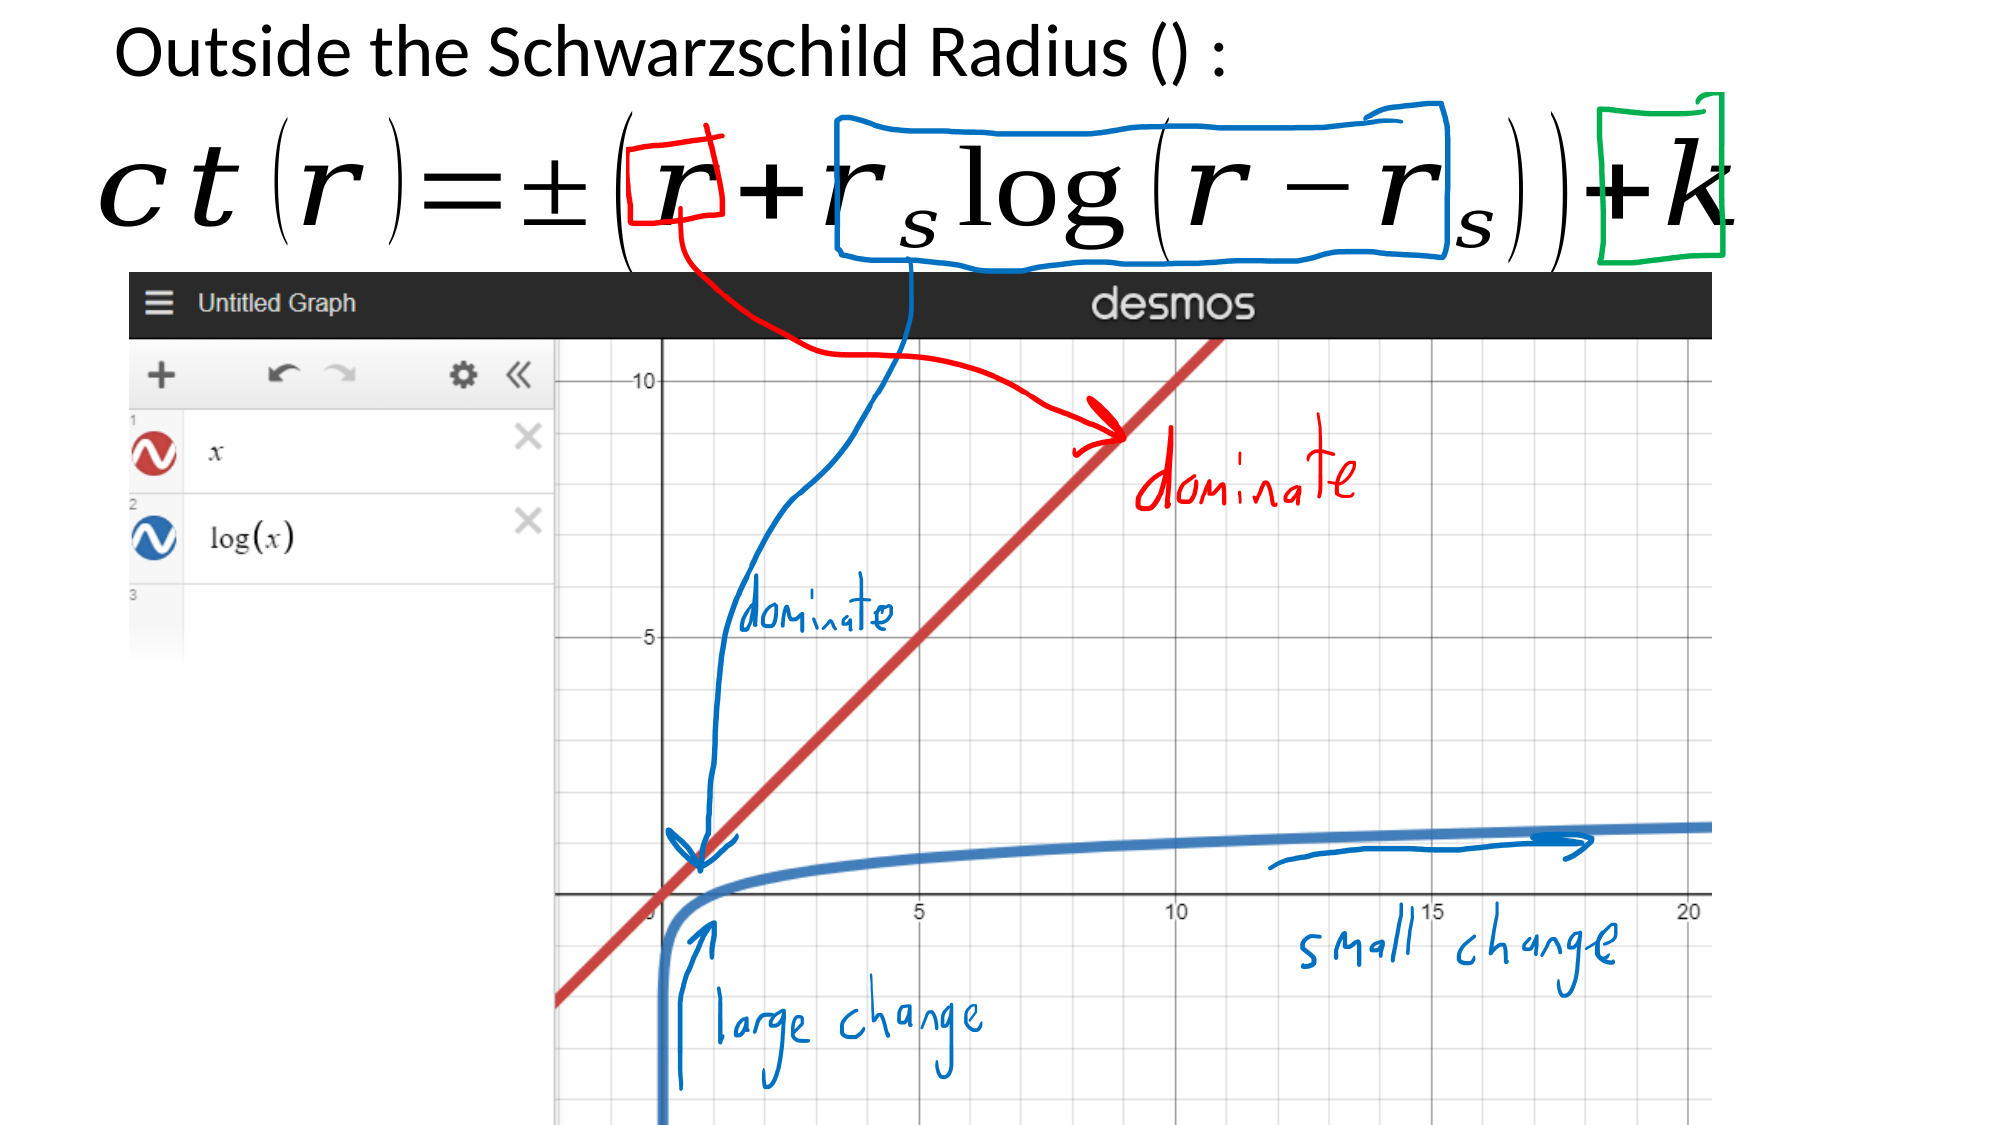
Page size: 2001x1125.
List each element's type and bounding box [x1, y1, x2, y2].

picture [129, 92, 1734, 1125]
